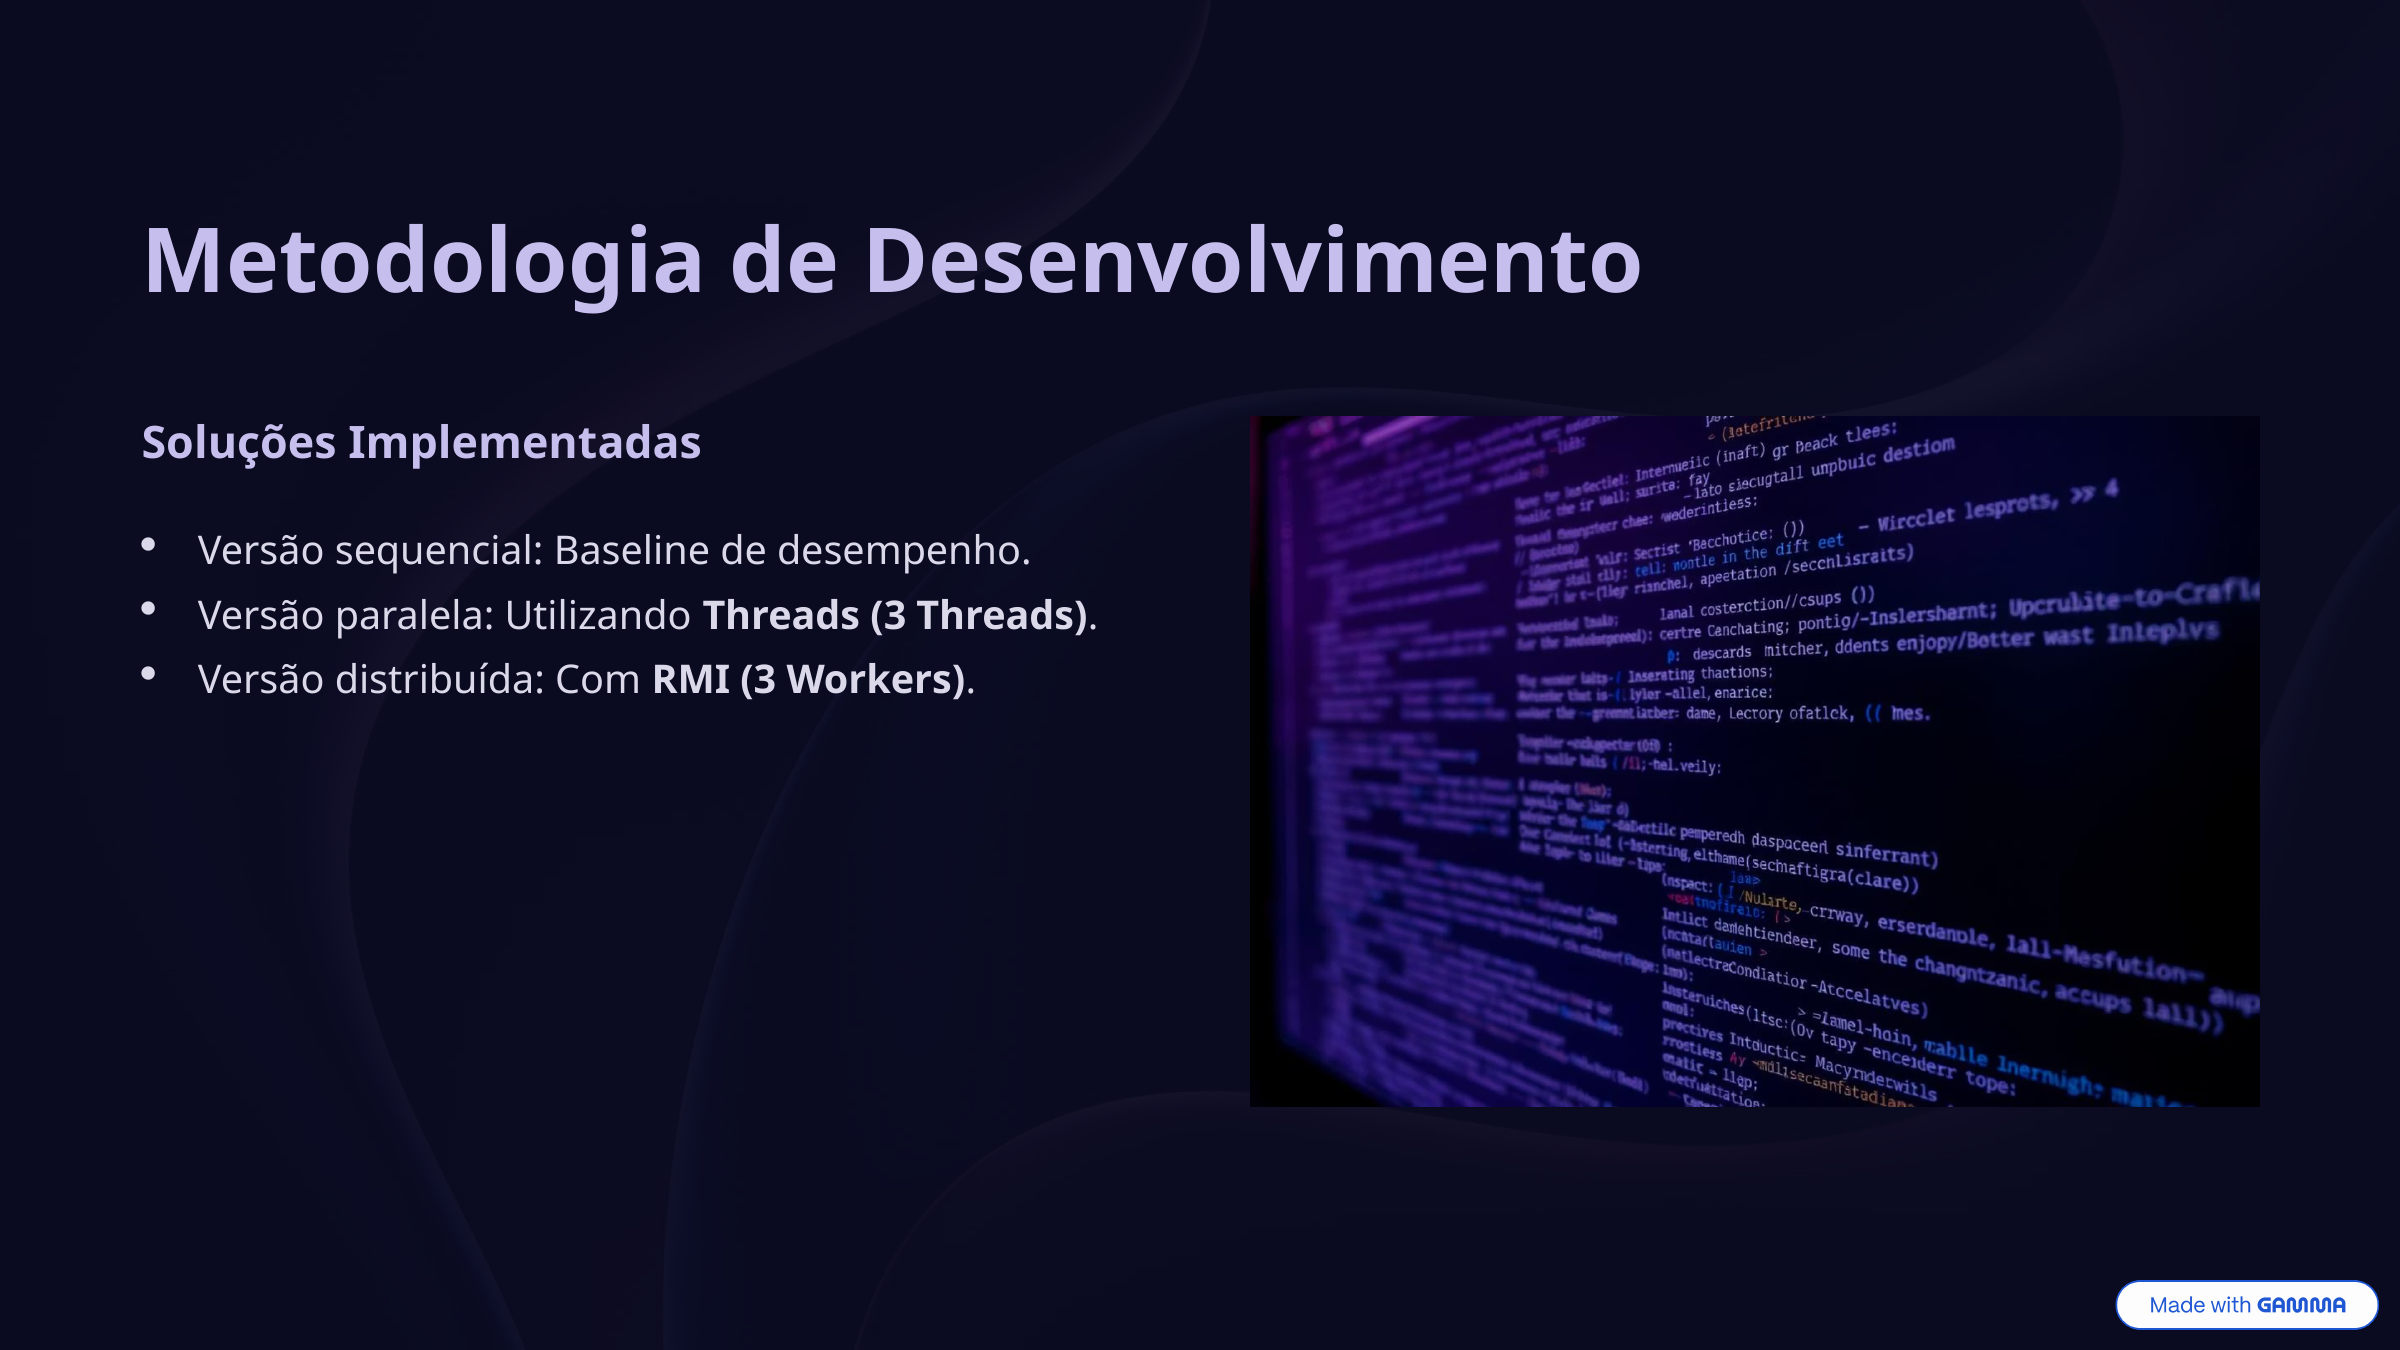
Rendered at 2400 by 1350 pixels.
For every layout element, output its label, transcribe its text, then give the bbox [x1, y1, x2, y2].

picture [2106, 1271, 2389, 1339]
text_box Metodologia de Desenvolvimento [141, 197, 1628, 311]
picture [1250, 416, 2260, 1107]
text_box [141, 587, 1151, 652]
text_box [141, 666, 1151, 731]
text_box Versão sequencial: Baseline de desempenho. Versão paralela: Utilizando Threads (3 Threads). Versão distribuída: Com RMI (3 Workers). [141, 508, 1151, 573]
text_box Soluções Implementadas [141, 411, 687, 468]
